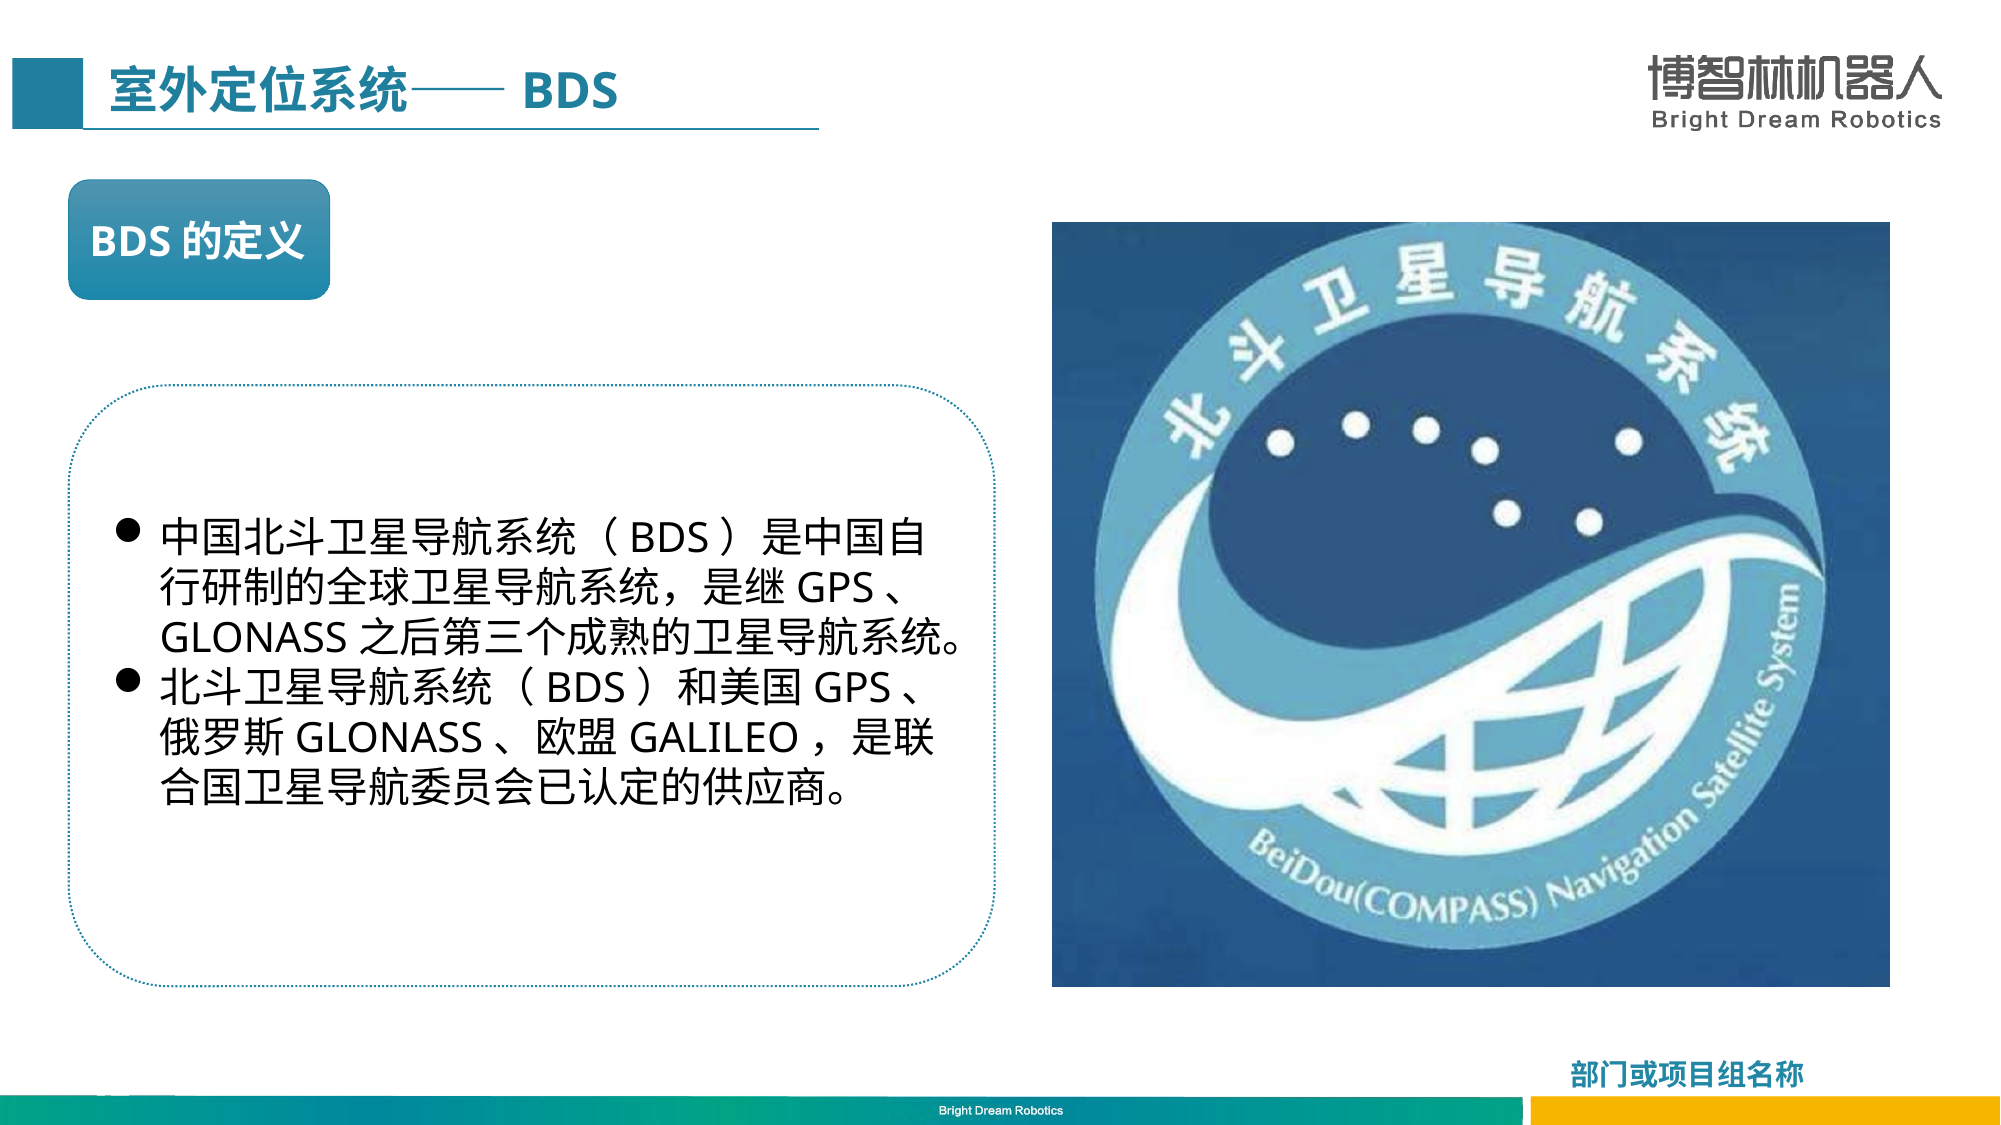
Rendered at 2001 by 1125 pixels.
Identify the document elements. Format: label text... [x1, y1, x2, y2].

picture [0, 0, 2000, 1125]
text_box 中国北斗卫星导航系统（BDS）是中国自行研制的全球卫星导航系统，是继GPS、GLONASS之后第三个成熟的卫星导航系统。 北斗卫星导航系统（BDS）和美国GPS、俄罗斯GLONASS、欧盟GALILEO，是联合国卫星导航委员会已认定的供应商。 [67, 384, 996, 988]
text_box BDS的定义 [68, 179, 331, 300]
text_box [104, 109, 1362, 180]
text_box 室外定位系统——BDS [94, 57, 1351, 128]
